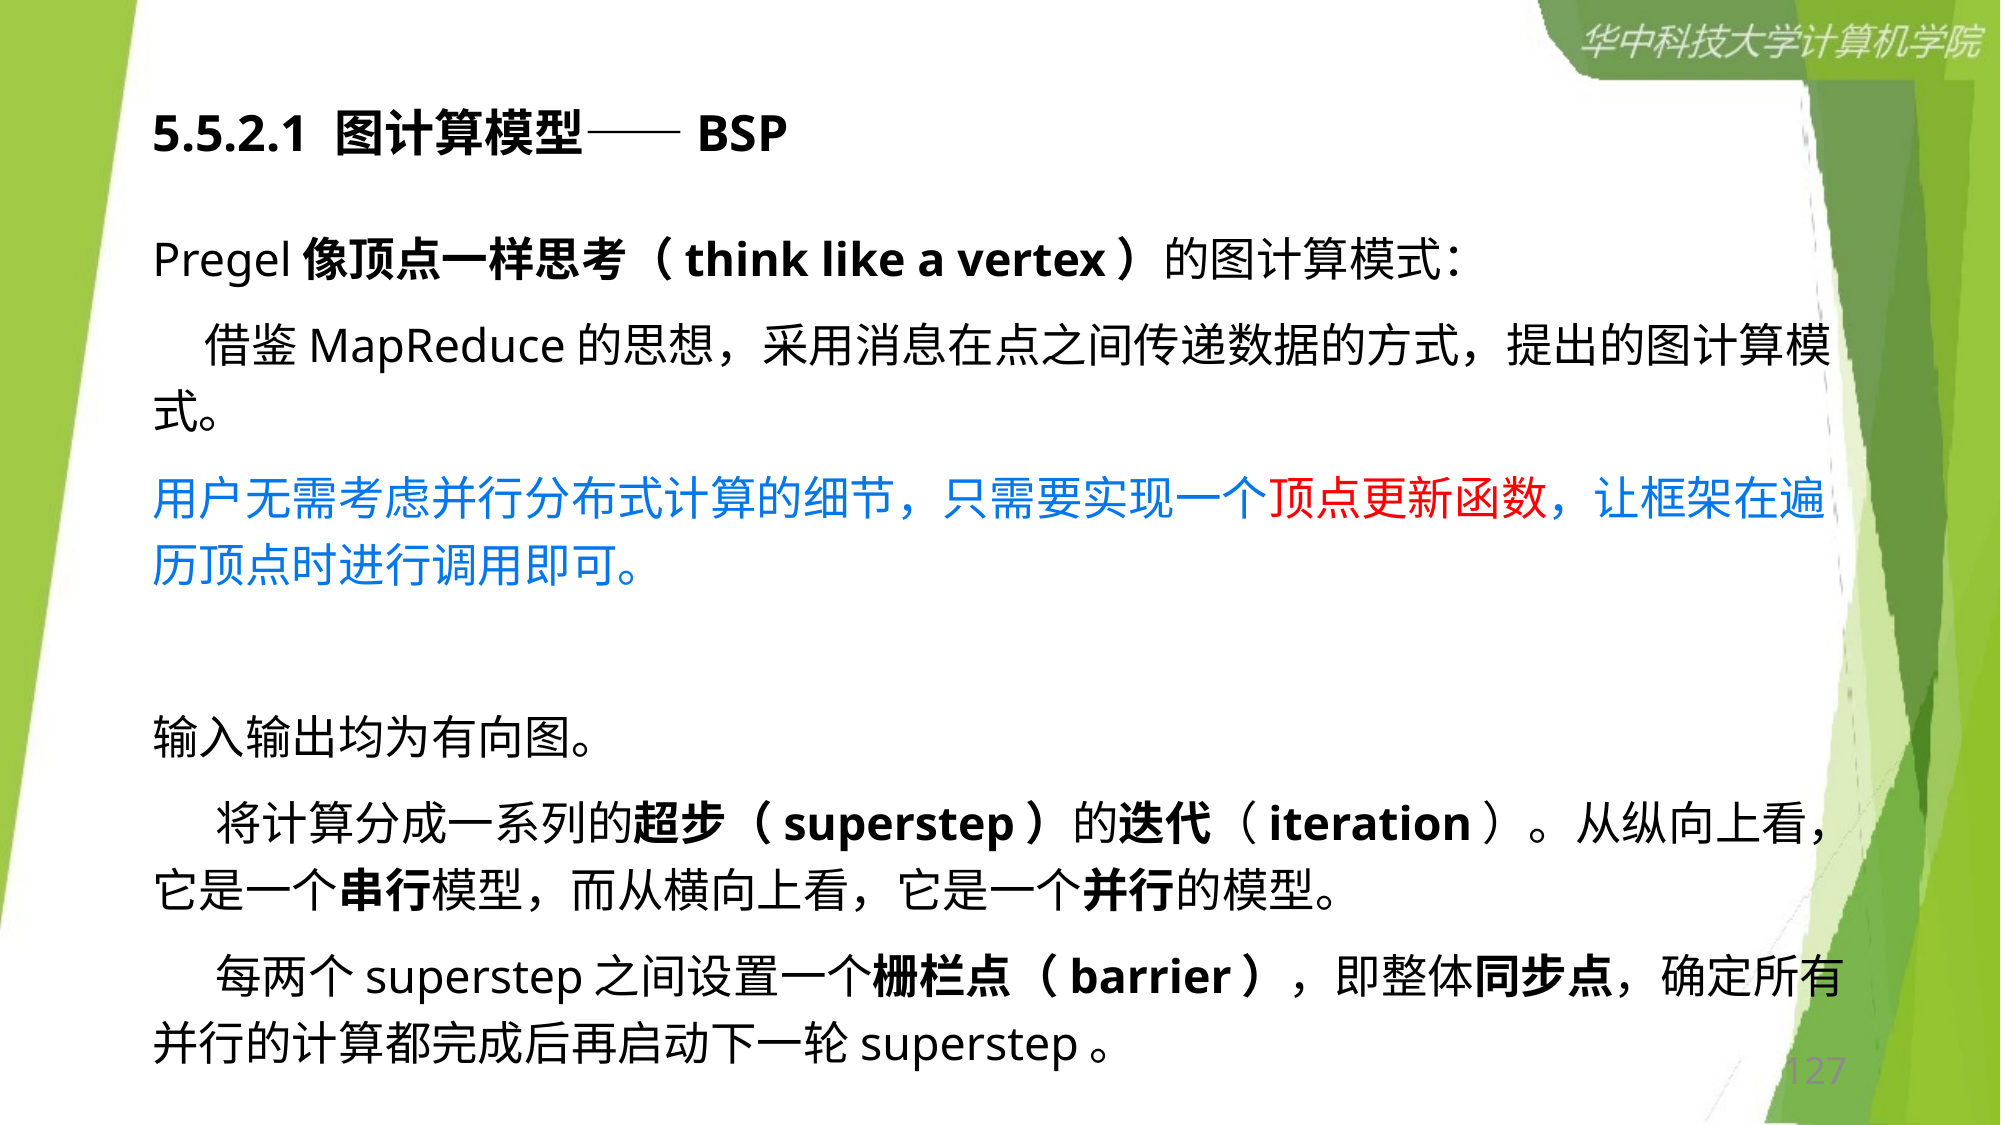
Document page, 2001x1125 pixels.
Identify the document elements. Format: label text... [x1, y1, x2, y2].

title 5.5.2.1 图计算模型——BSP [137, 59, 1863, 210]
list Pregel像顶点一样思考（think like a vertex）的图计算模式： 借鉴MapReduce的思想，采用消息在点之间传递数据的方式，提出的图计算模式。 用户无需考虑并行分布式计算的细节，只需要实现一个顶点更新函数，让框架在遍历顶点时进行调用即可。 输入输出均为有向图。 将计算分成一系列的超步（superstep）的迭代（iteration）。从纵向上看，它是一个串行模型，而从横向上看，它是一个并行的模型。 每两个superstep之间设置一个栅栏点（barrier），即整体同步点，确定所有并行的计算都完成后再启动下一轮superstep。 [137, 210, 1863, 1080]
picture [0, 0, 2001, 1125]
slide_number 127 [1412, 1042, 1863, 1103]
